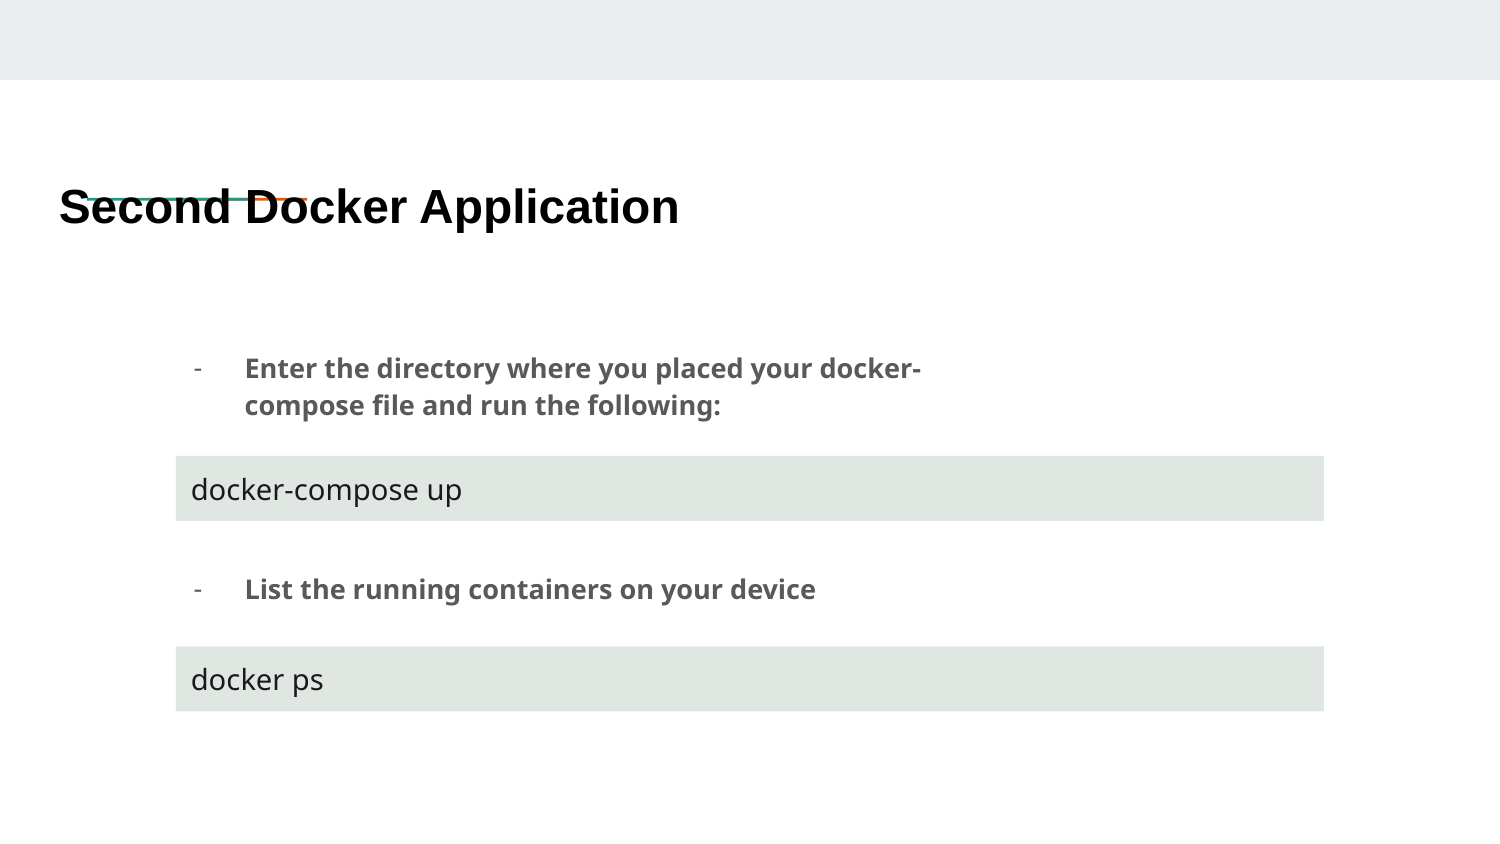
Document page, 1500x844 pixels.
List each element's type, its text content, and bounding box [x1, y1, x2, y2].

text_box docker-compose up [175, 455, 1324, 521]
text_box docker ps [175, 646, 1324, 712]
title Second Docker Application [43, 152, 769, 319]
text_box Enter the directory where you placed your docker-compose file and run the following: [154, 331, 1009, 437]
text_box List the running containers on your device [154, 552, 1009, 620]
